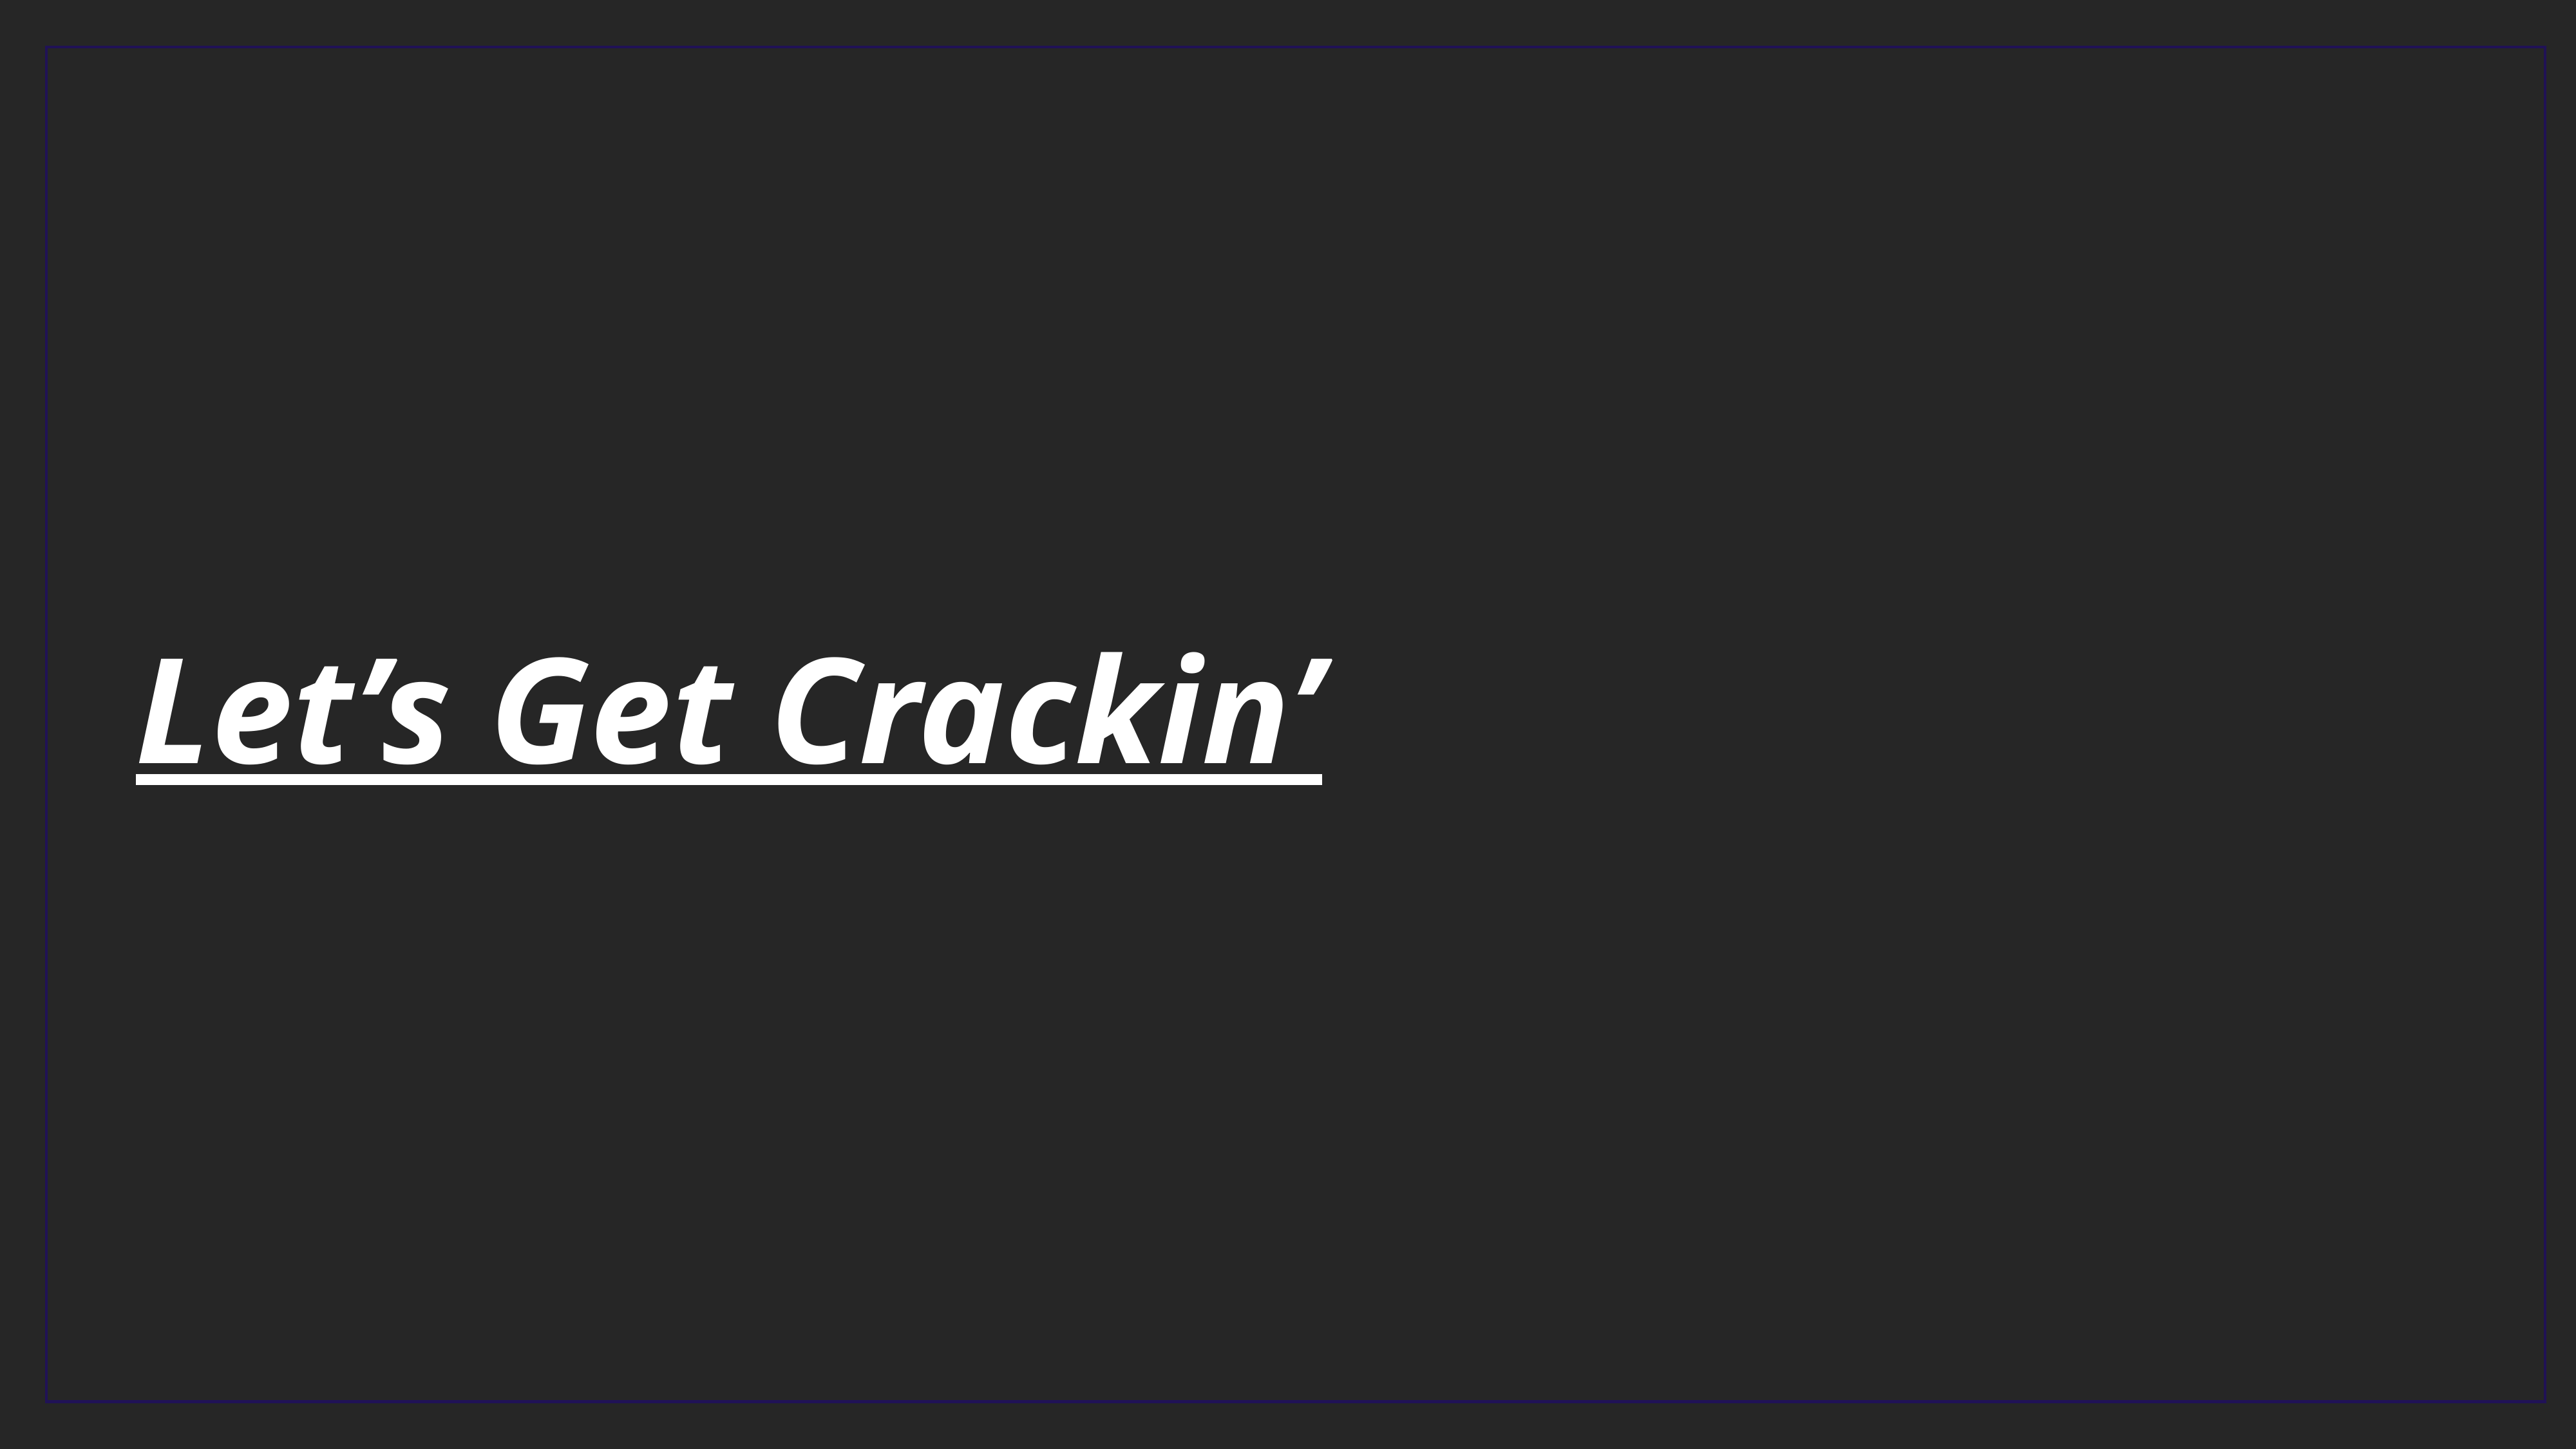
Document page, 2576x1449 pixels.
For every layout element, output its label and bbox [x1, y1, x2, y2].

text_box [46, 47, 2545, 1402]
